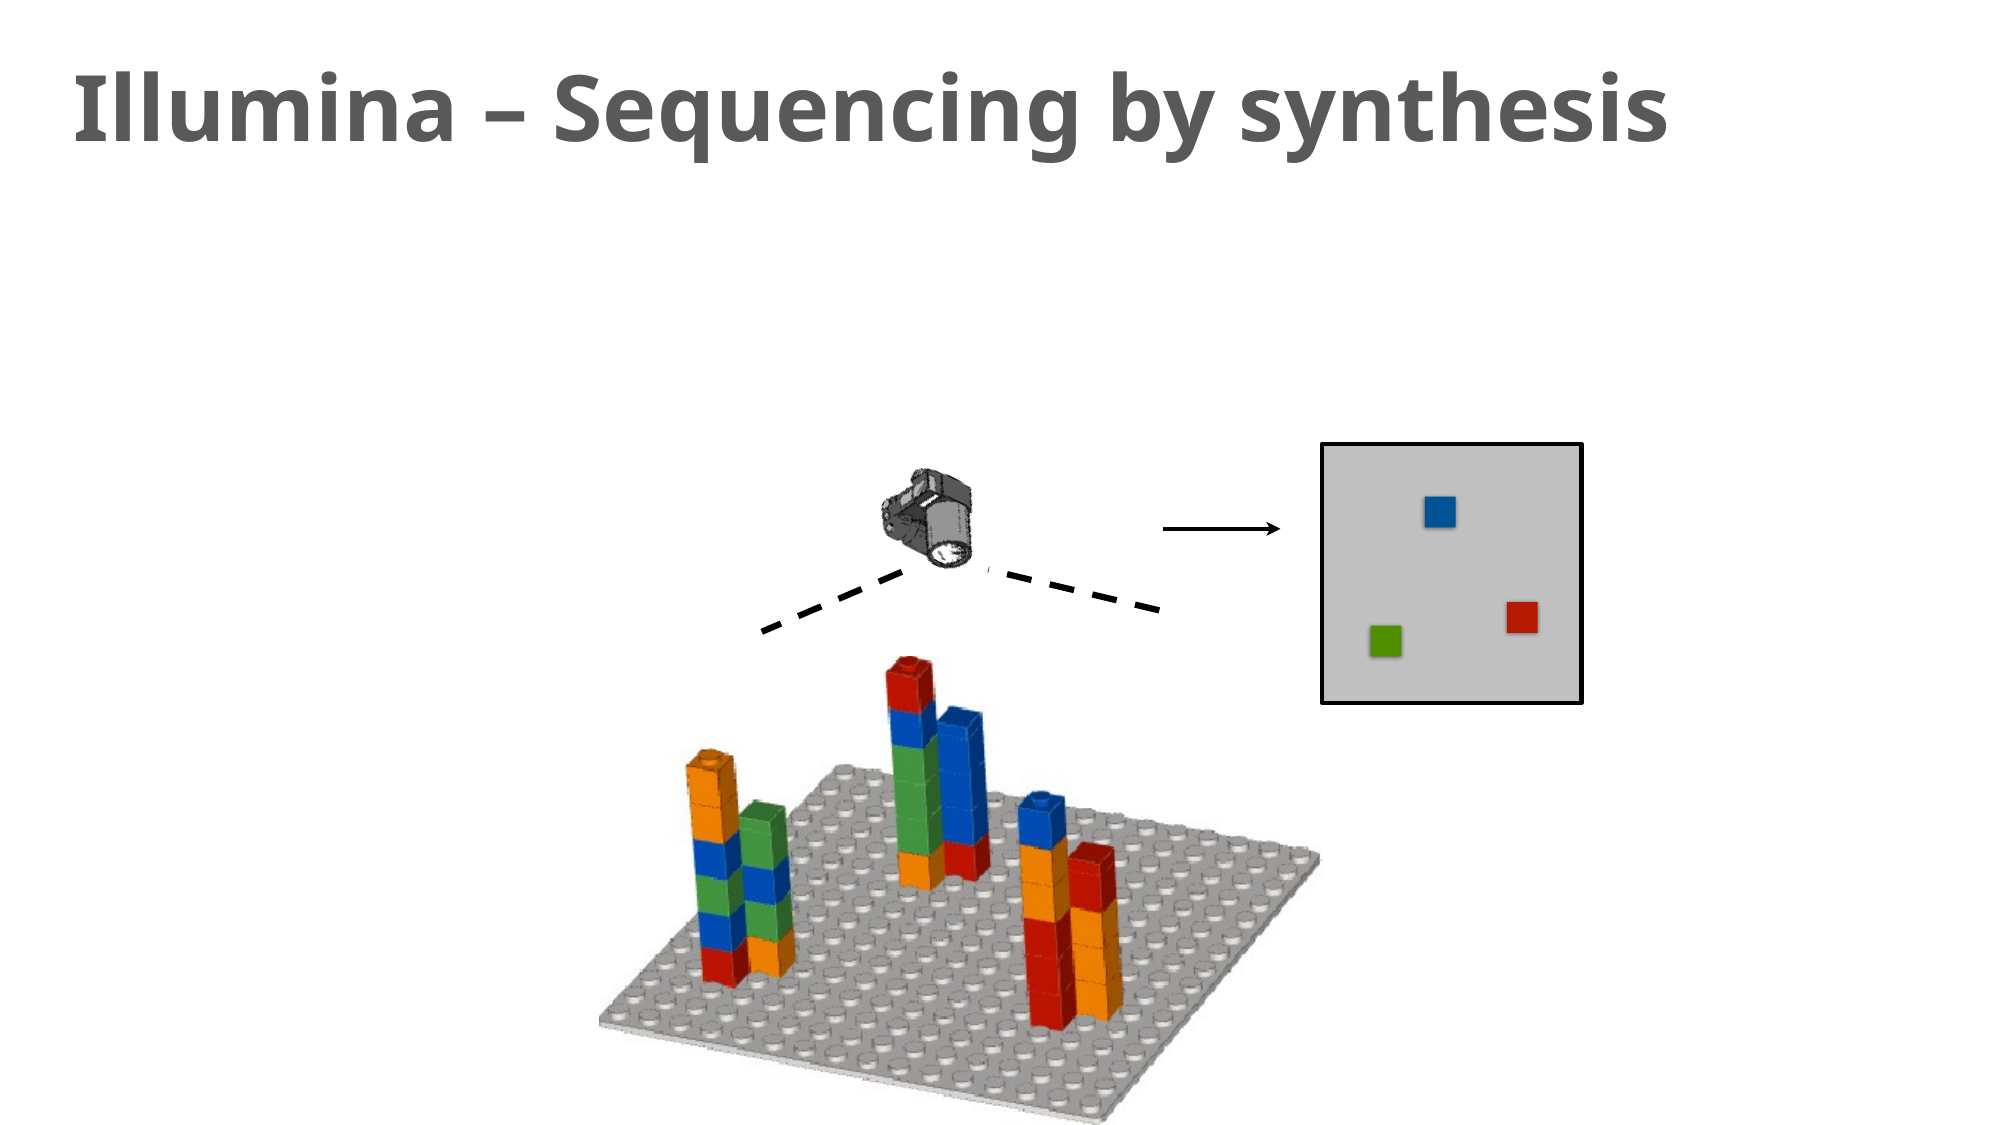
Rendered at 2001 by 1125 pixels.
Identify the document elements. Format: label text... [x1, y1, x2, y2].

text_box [599, 442, 1584, 1125]
title Illumina – Sequencing by synthesis [58, 3, 2000, 221]
